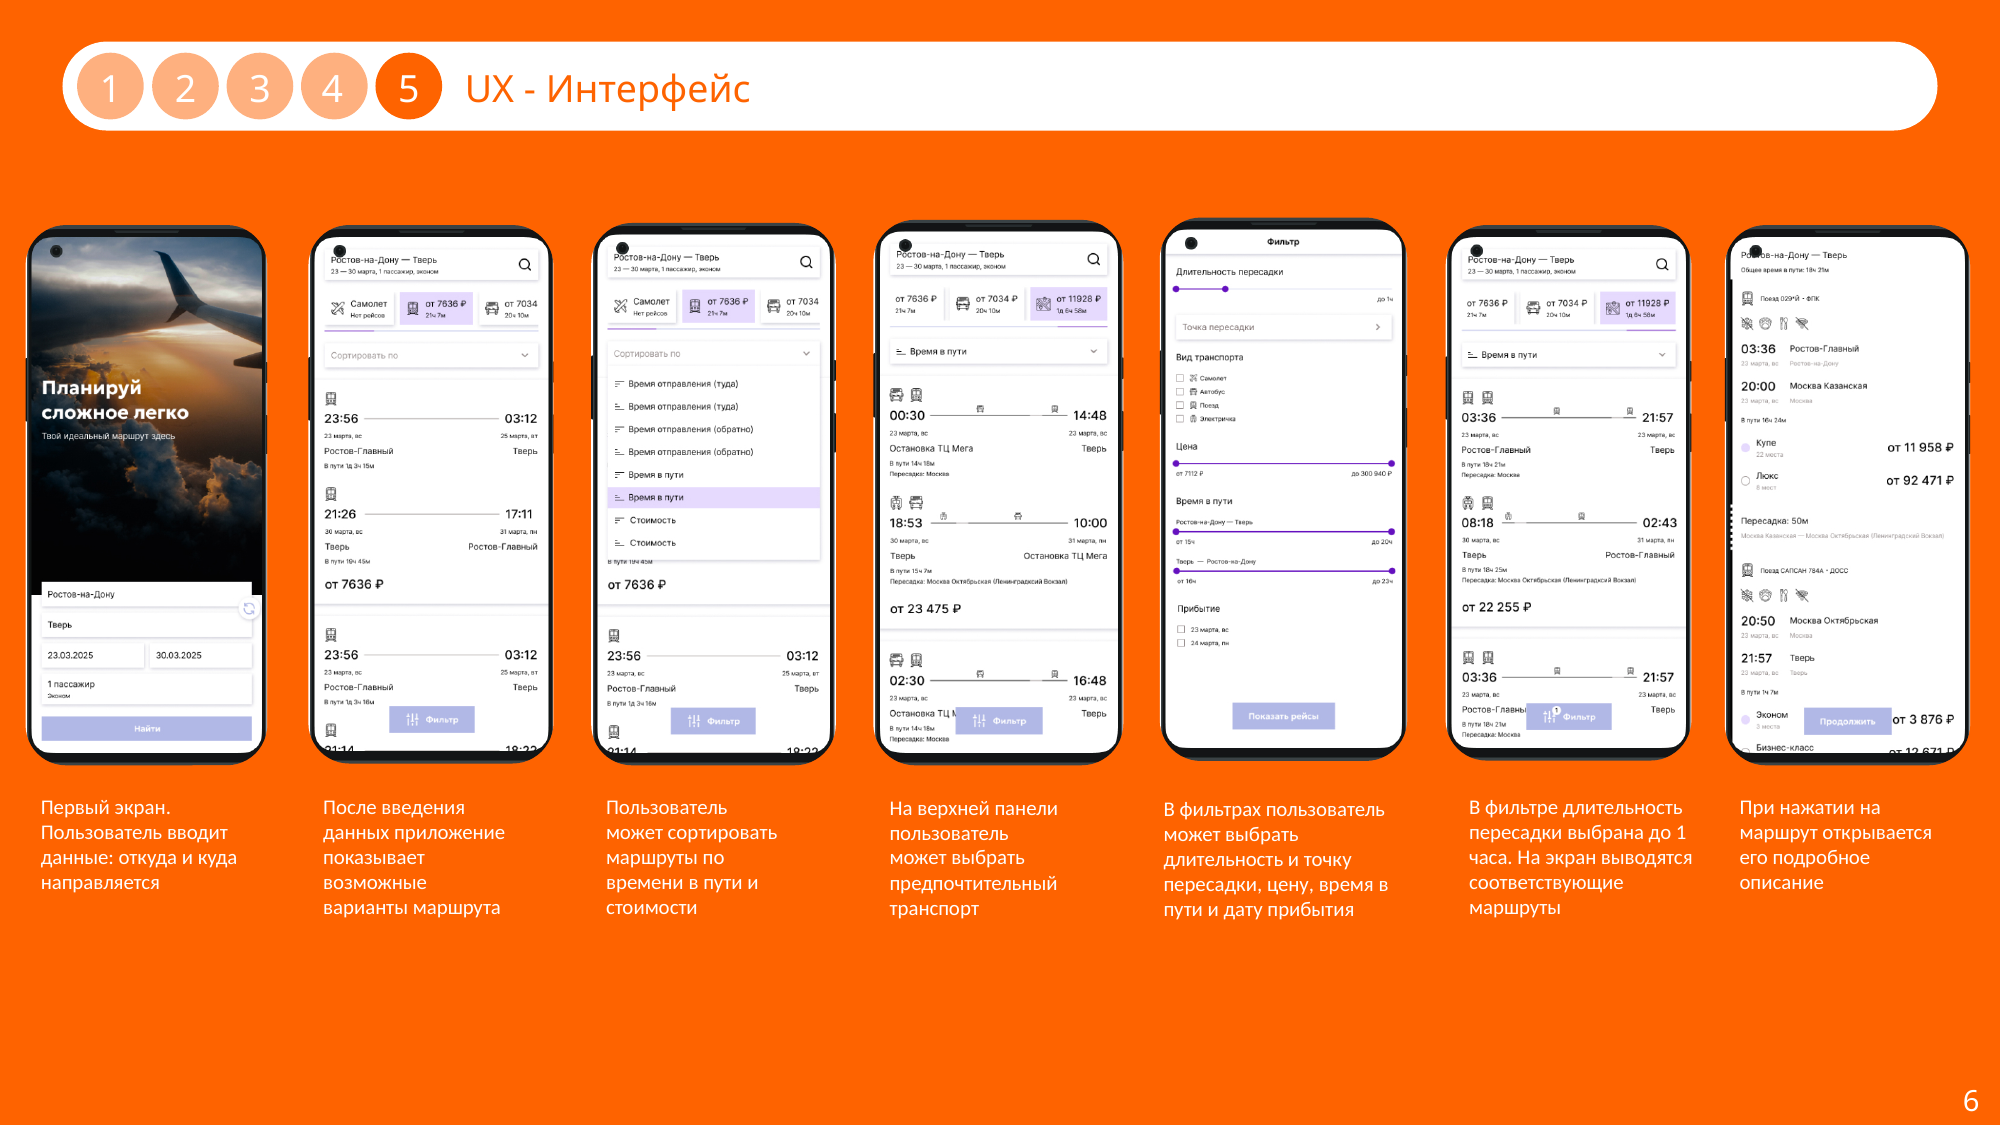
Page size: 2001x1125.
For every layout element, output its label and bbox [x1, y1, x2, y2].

text_box [226, 52, 294, 120]
picture [0, 0, 2000, 1125]
text_box [77, 52, 144, 120]
text_box [300, 52, 368, 120]
text_box [152, 52, 219, 120]
text_box [375, 52, 443, 120]
